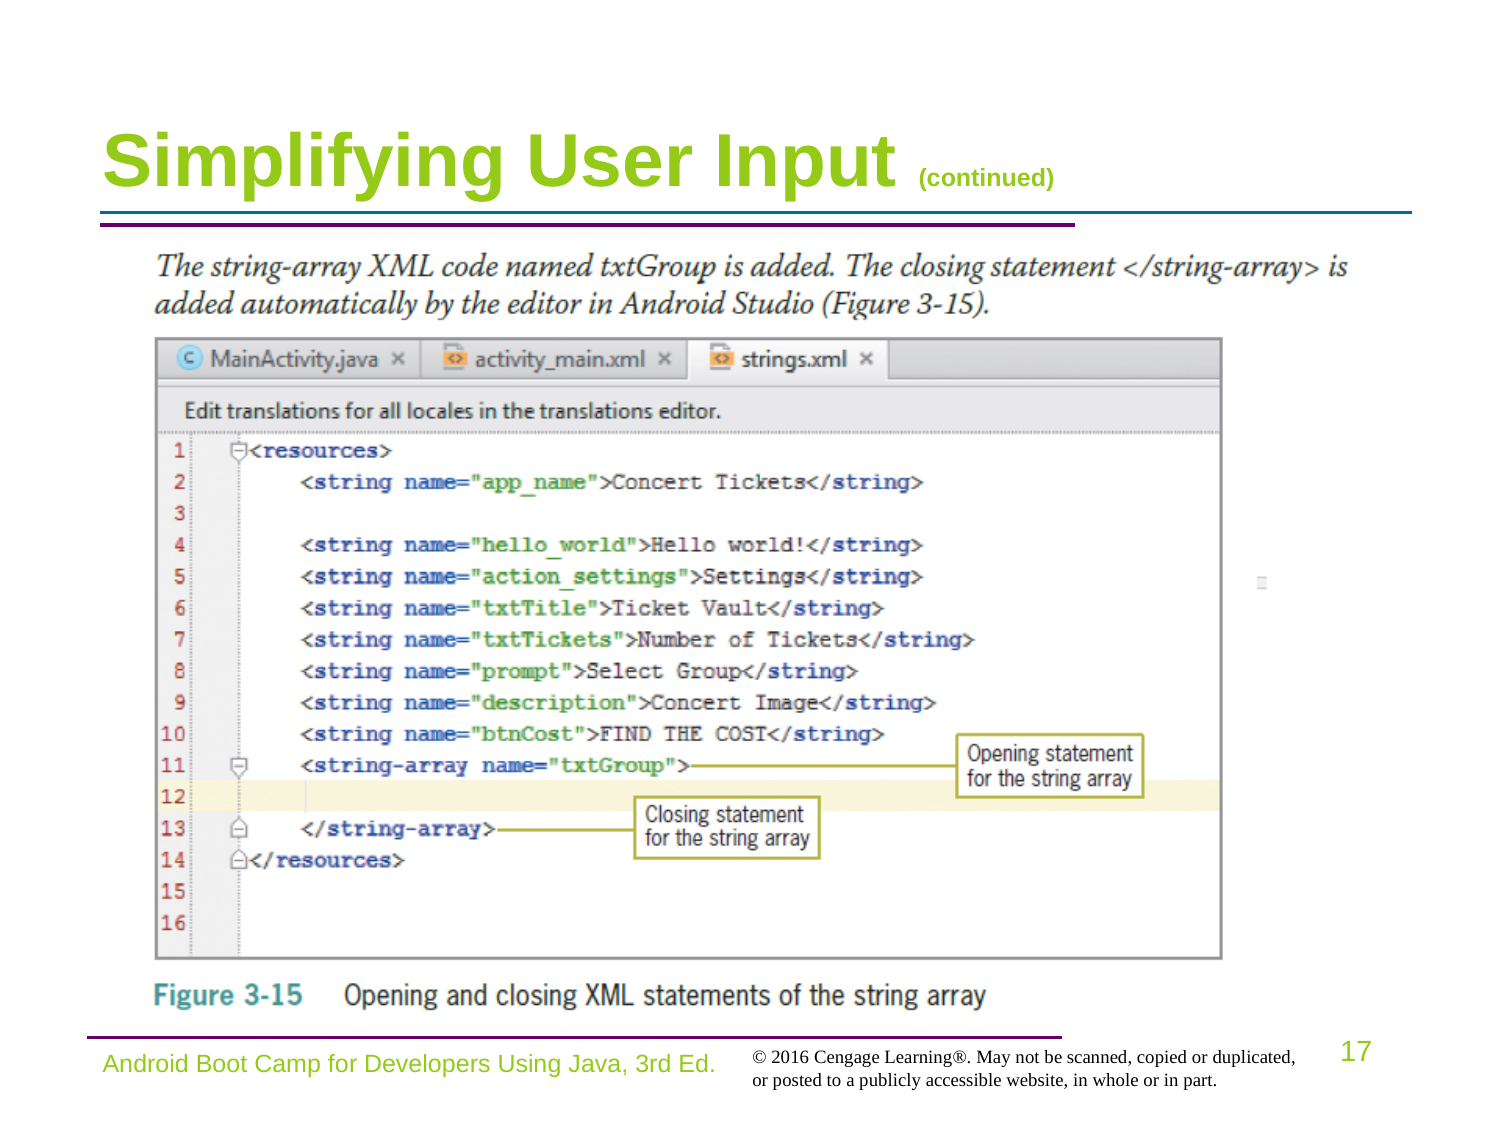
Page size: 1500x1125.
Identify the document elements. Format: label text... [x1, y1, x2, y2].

picture [141, 241, 1359, 1029]
title Simplifying User Input (continued) [87, 62, 1413, 251]
footer Android Boot Camp for Developers Using Java, 3rd Ed. [87, 1025, 988, 1100]
slide_number 17 [1074, 1025, 1388, 1100]
